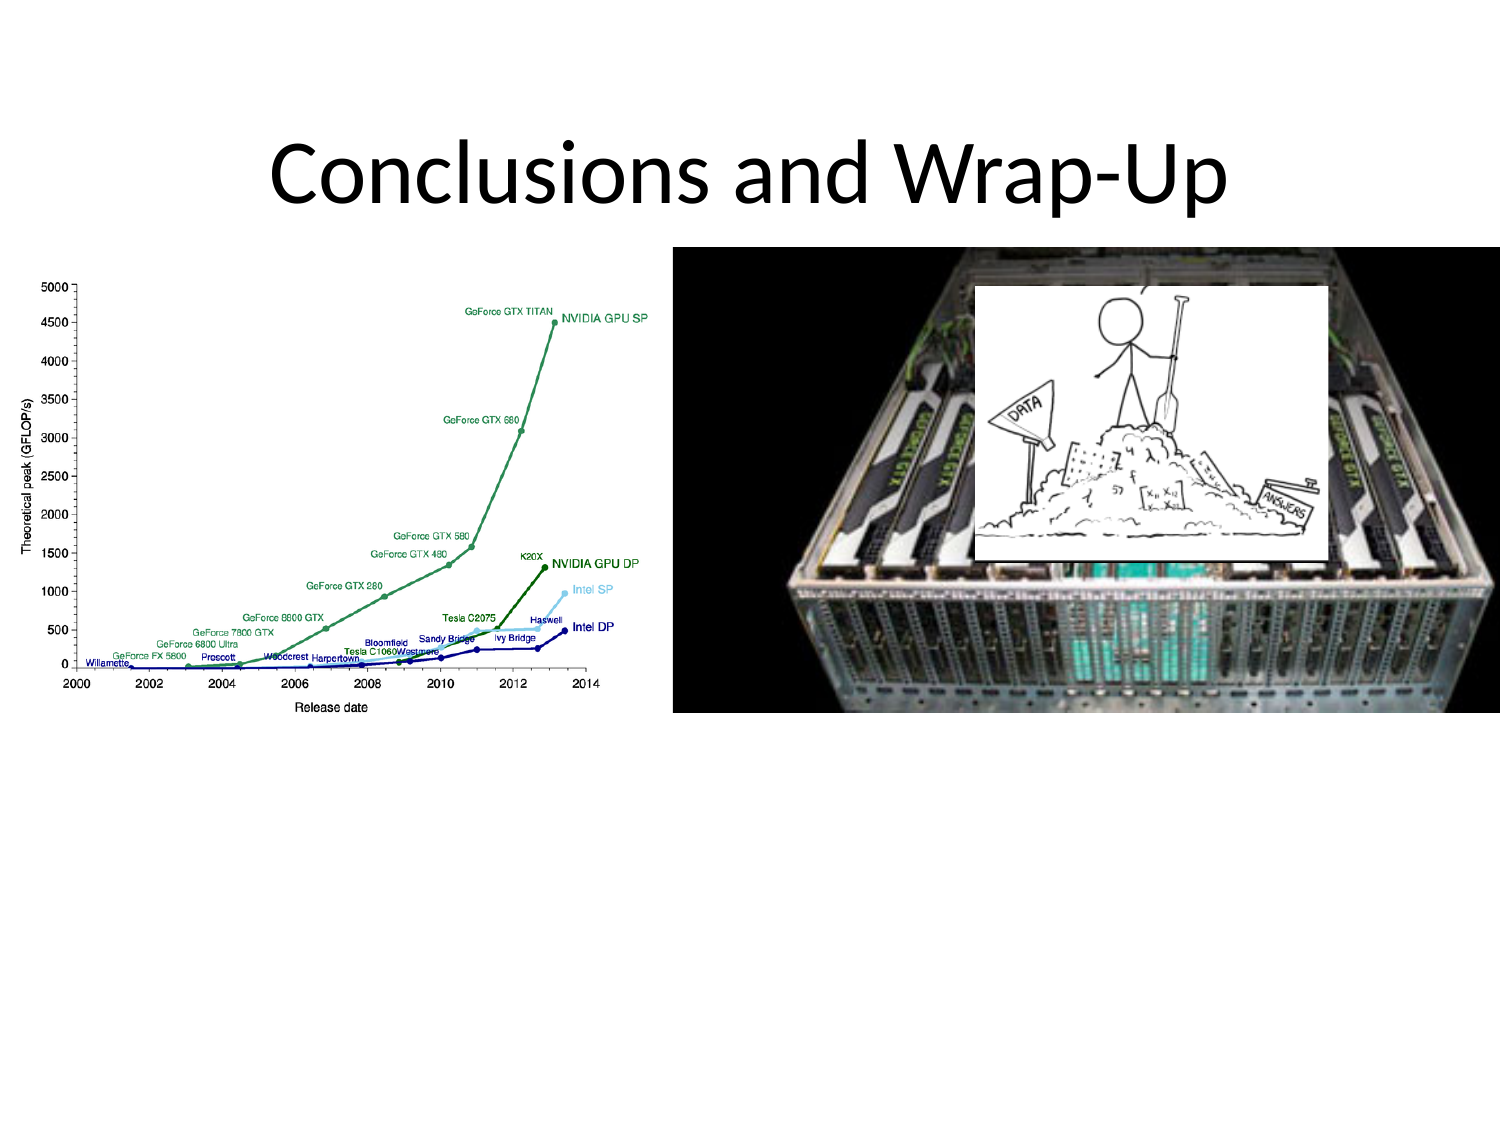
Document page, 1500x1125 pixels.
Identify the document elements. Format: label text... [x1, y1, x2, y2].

picture [10, 263, 664, 730]
title Conclusions and Wrap-Up [51, 97, 1449, 223]
picture [672, 246, 1500, 713]
